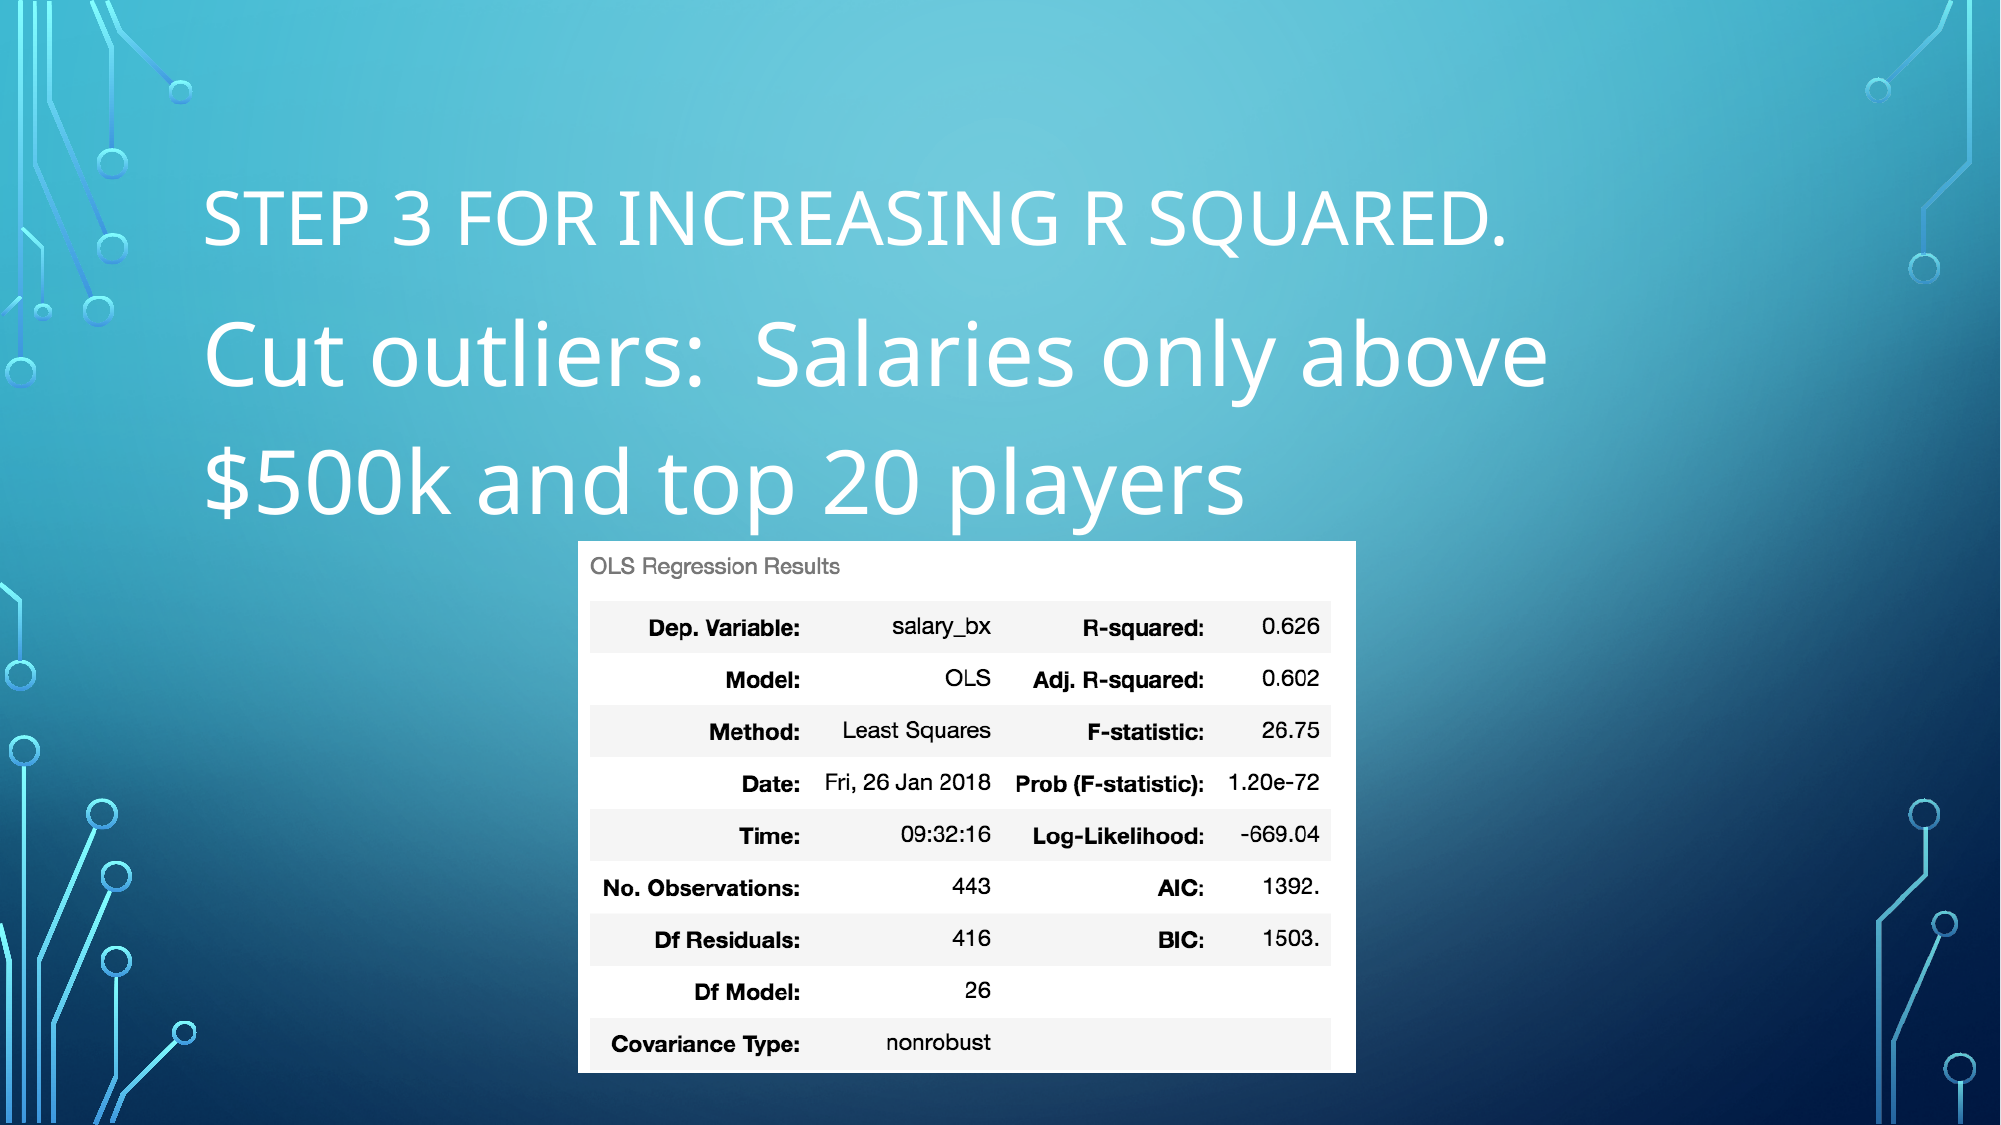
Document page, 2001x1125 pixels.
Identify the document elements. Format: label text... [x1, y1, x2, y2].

list Cut outliers: Salaries only above $500k and top 20 players [187, 266, 1813, 542]
picture [577, 541, 1357, 1074]
title Step 3 for increasing R Squared. [187, 99, 1813, 266]
